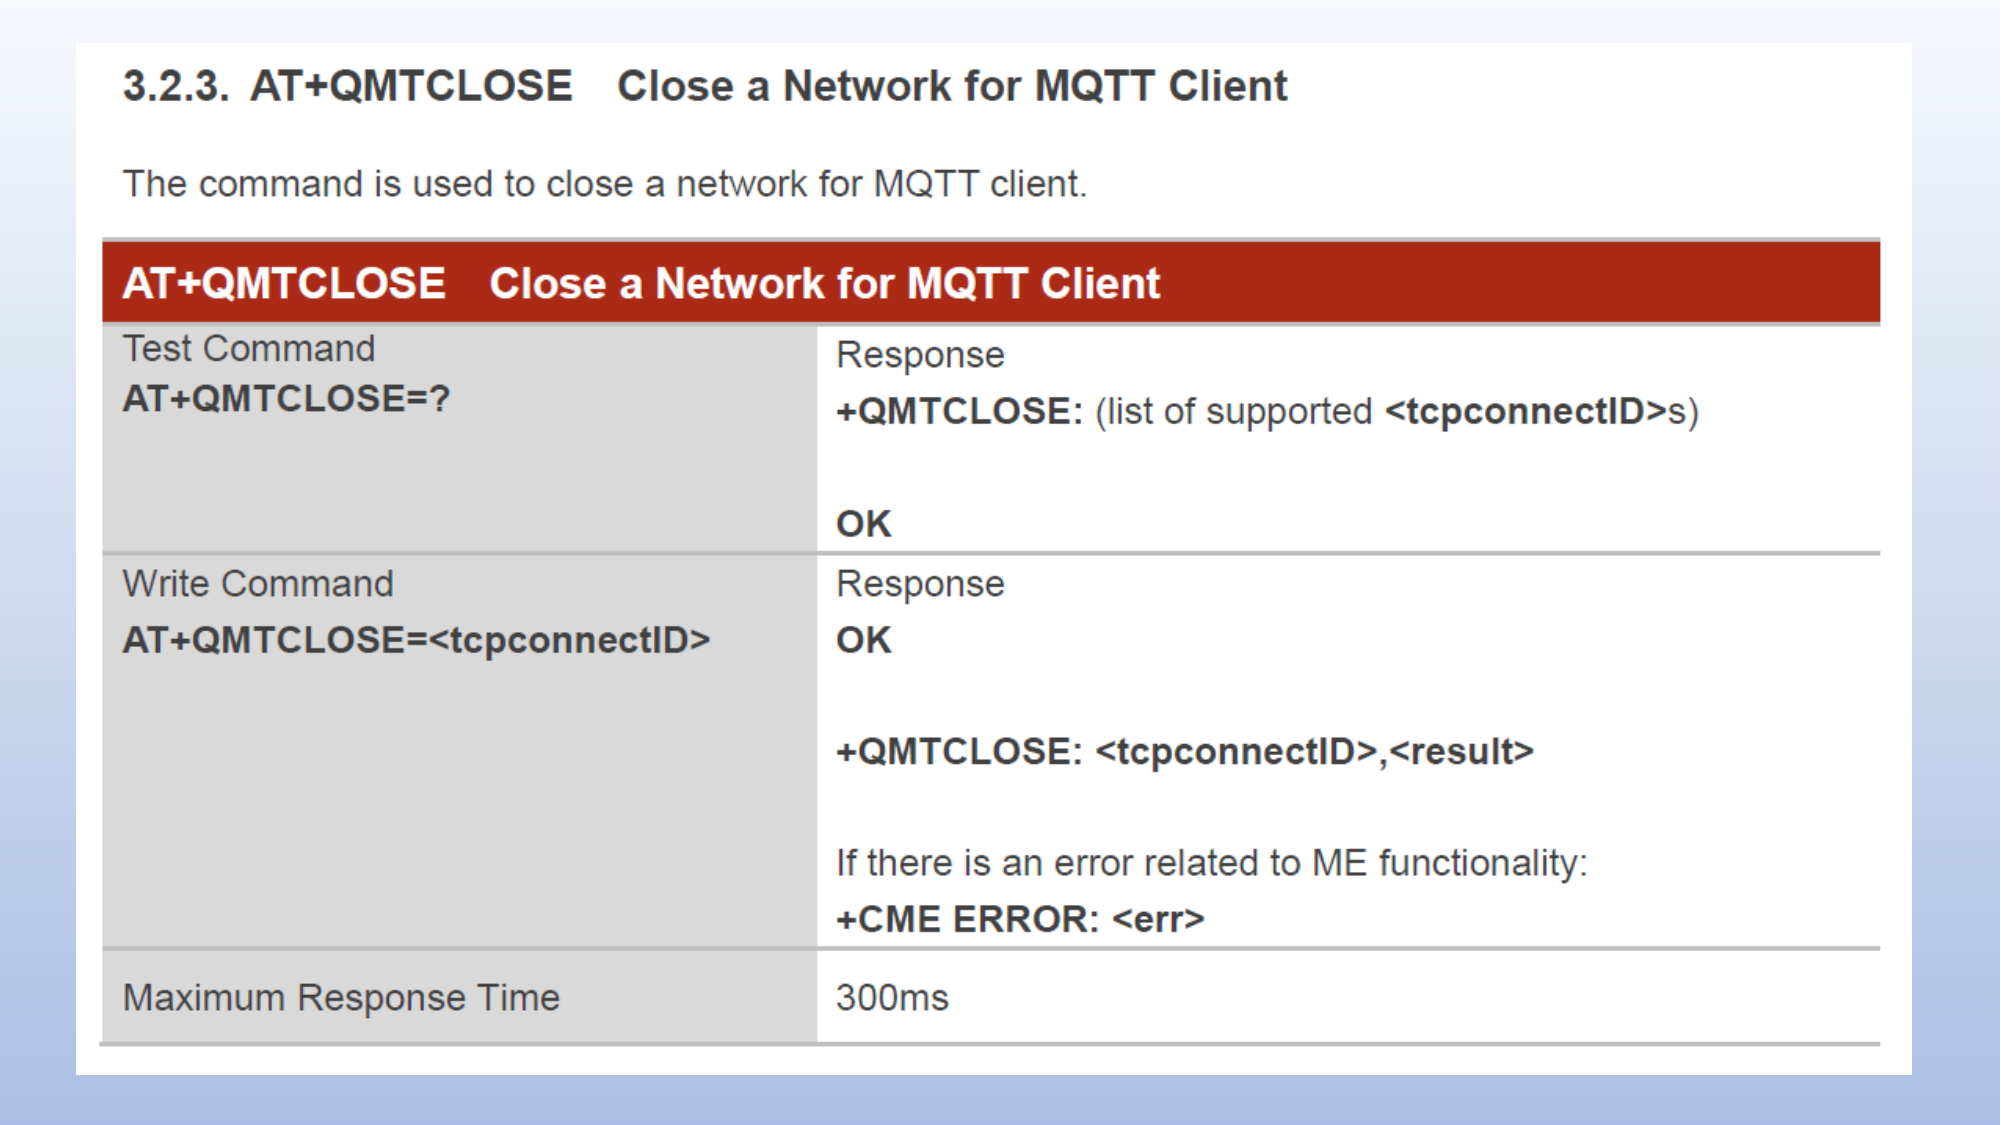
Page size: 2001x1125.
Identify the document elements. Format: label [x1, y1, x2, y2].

picture [76, 43, 1912, 1075]
